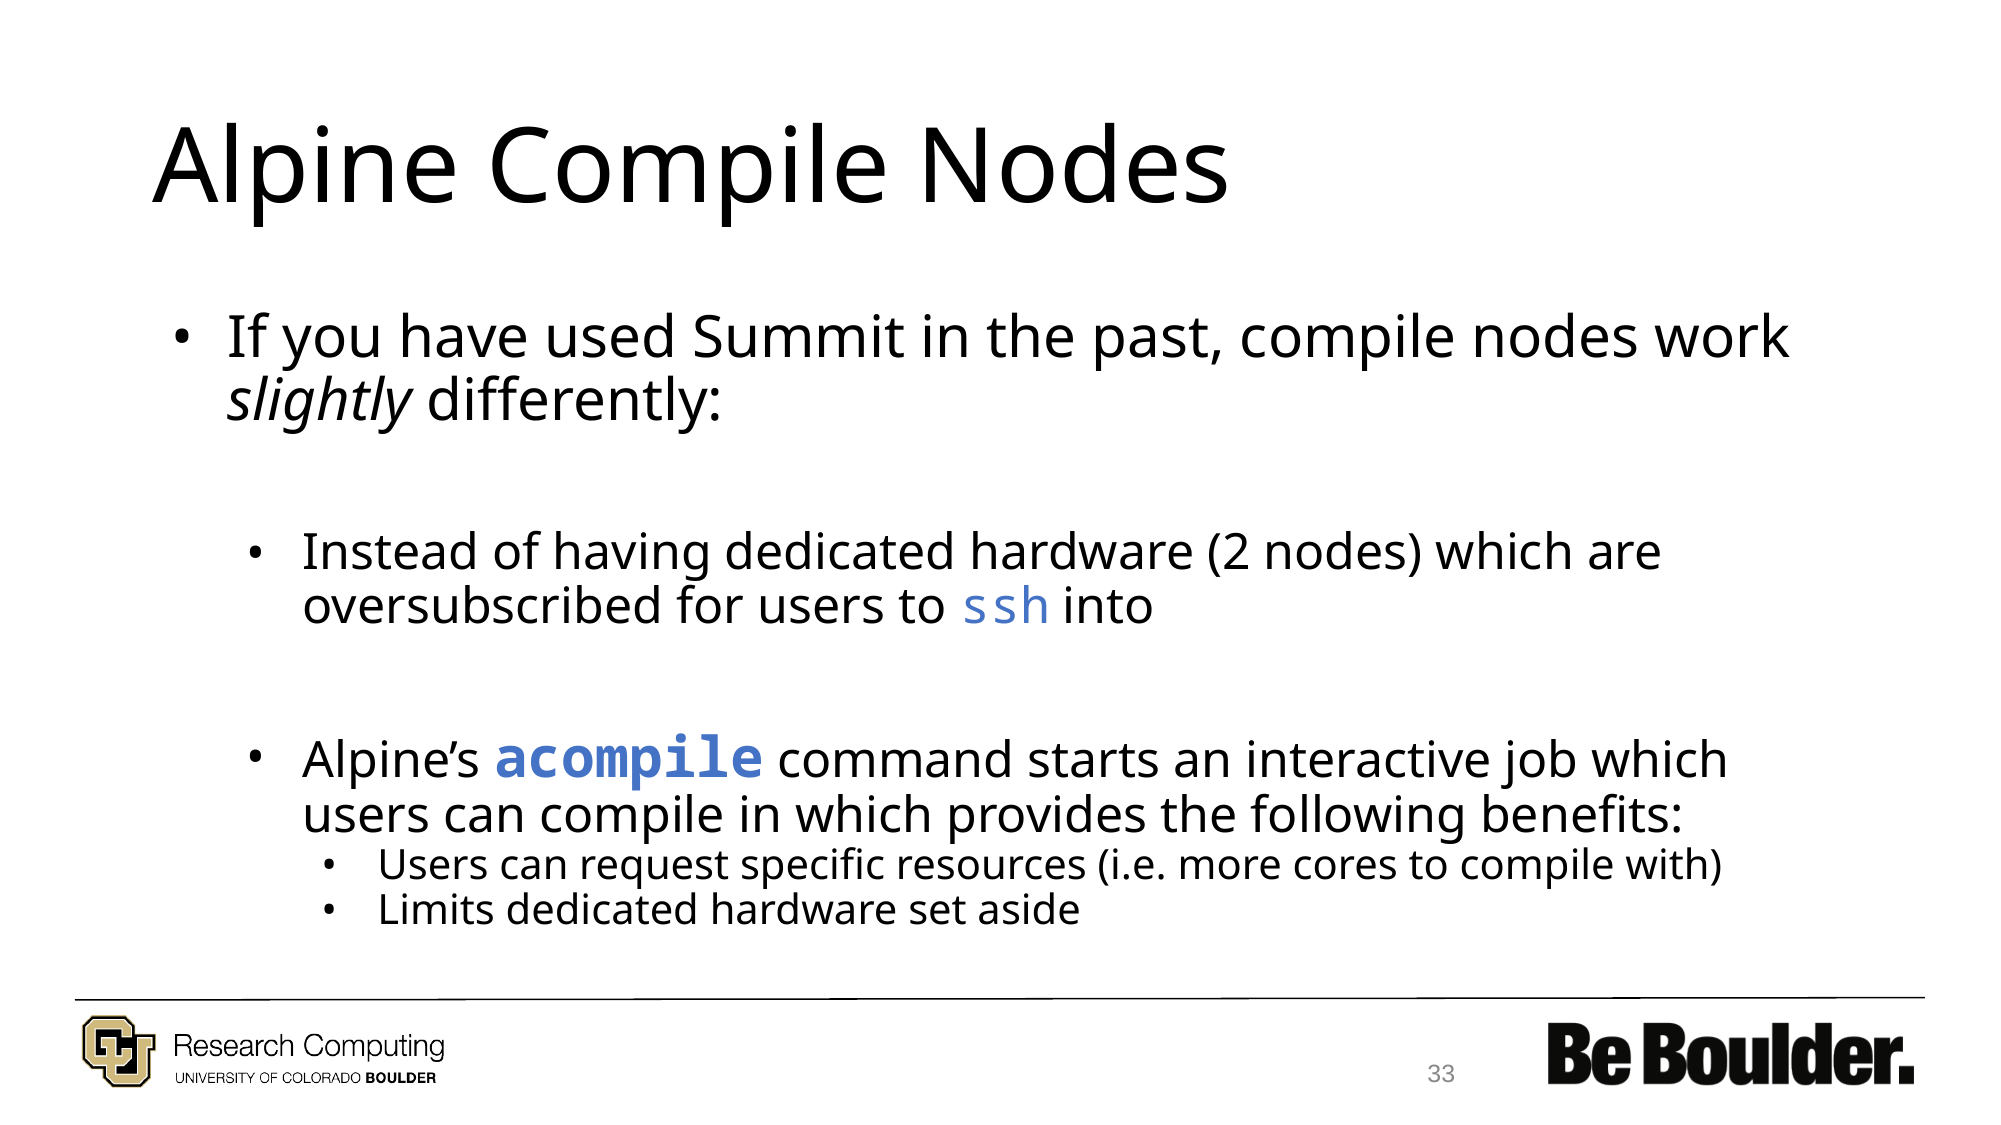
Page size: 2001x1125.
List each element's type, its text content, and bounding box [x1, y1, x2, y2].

picture [1524, 1015, 1938, 1088]
list If you have used Summit in the past, compile nodes work slightly differently: Instead of having dedicated hardware (2 nodes) which are oversubscribed for users to ssh into Alpine’s acompile command starts an interactive job which users can compile in which provides the following benefits: Users can request specific resources (i.e. more cores to compile with) Limits dedicated hardware set aside [137, 299, 1863, 983]
title Alpine Compile Nodes [137, 59, 1863, 278]
picture [81, 1015, 444, 1088]
slide_number 33 [1412, 1042, 1525, 1103]
